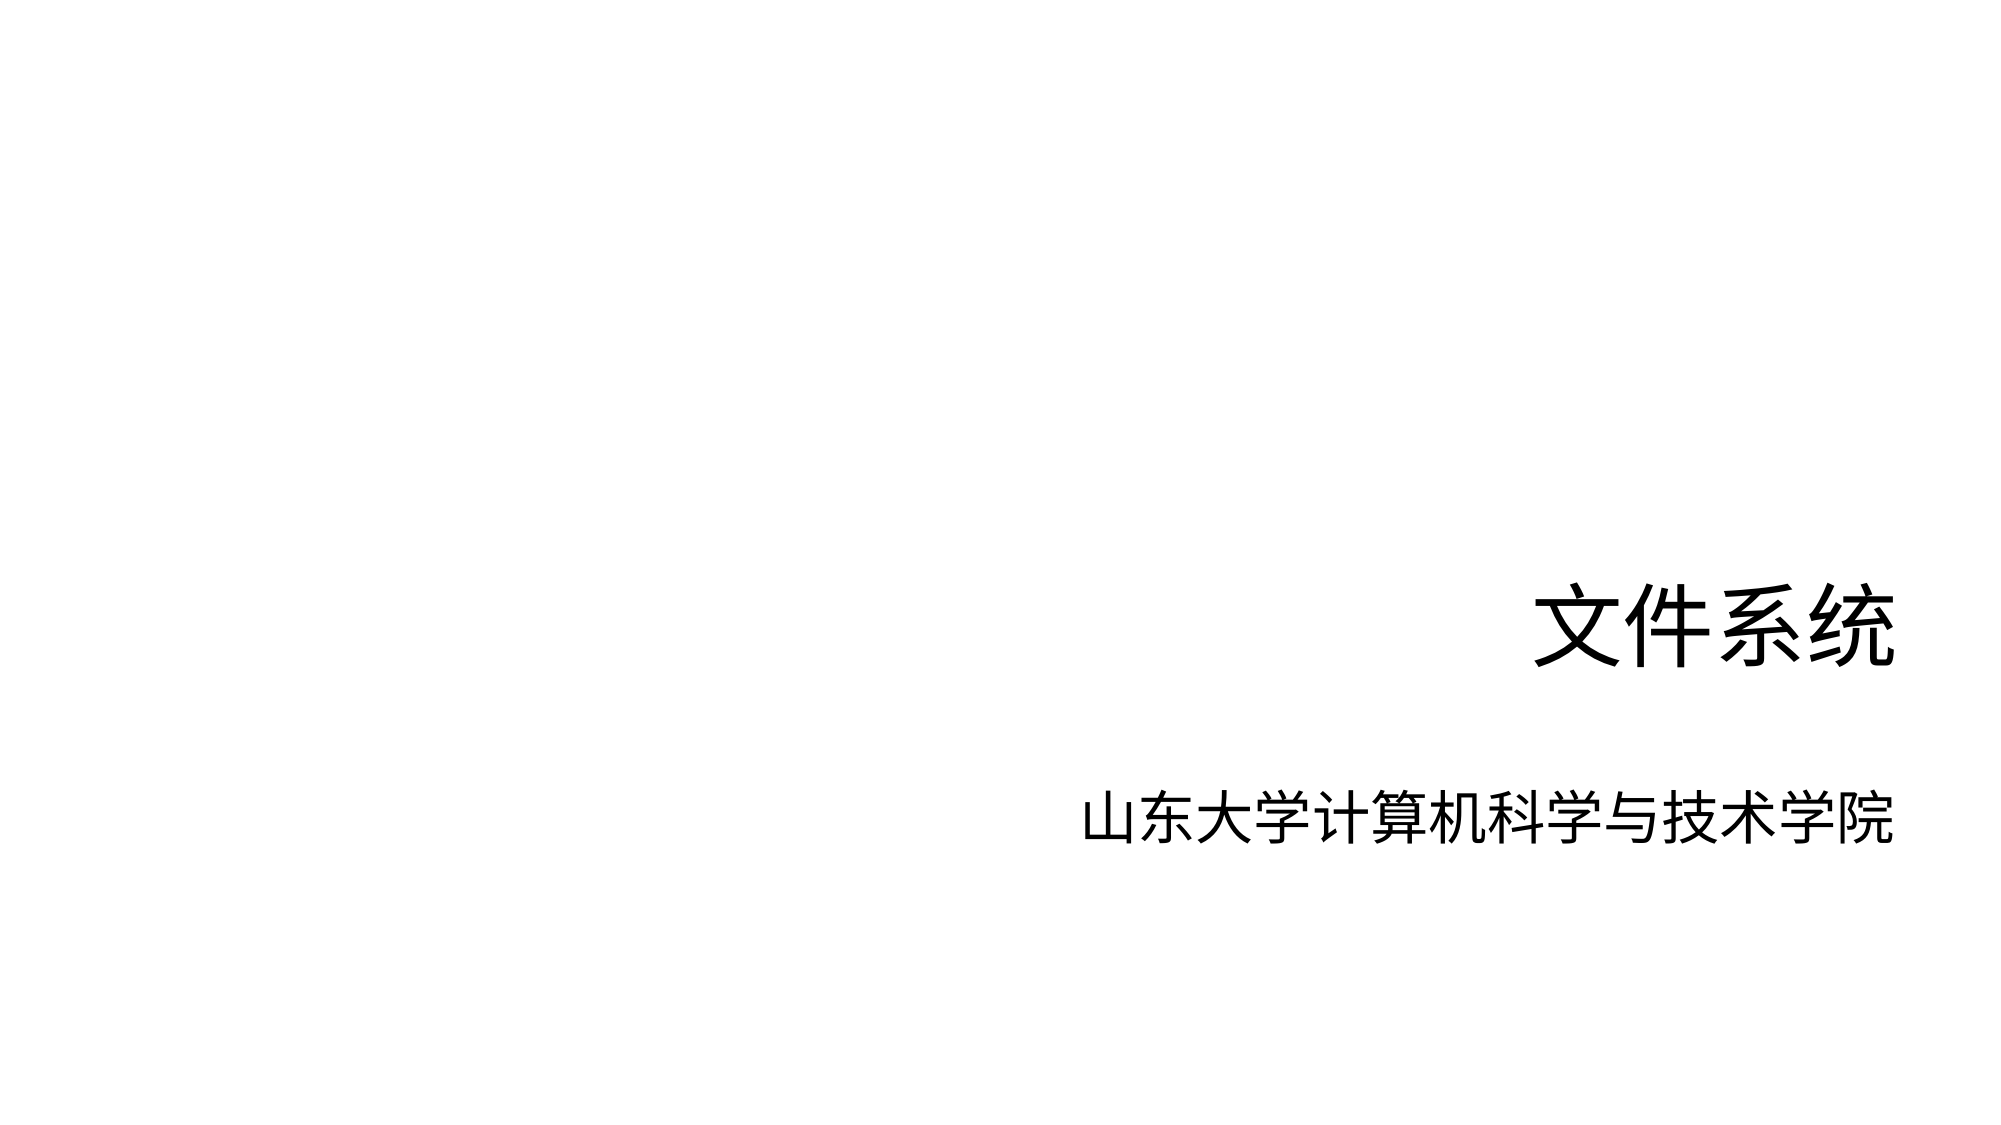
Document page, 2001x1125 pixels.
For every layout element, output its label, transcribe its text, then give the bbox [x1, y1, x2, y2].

title 文件系统 [495, 538, 1914, 710]
subtitle 山东大学计算机科学与技术学院 [509, 738, 1910, 881]
